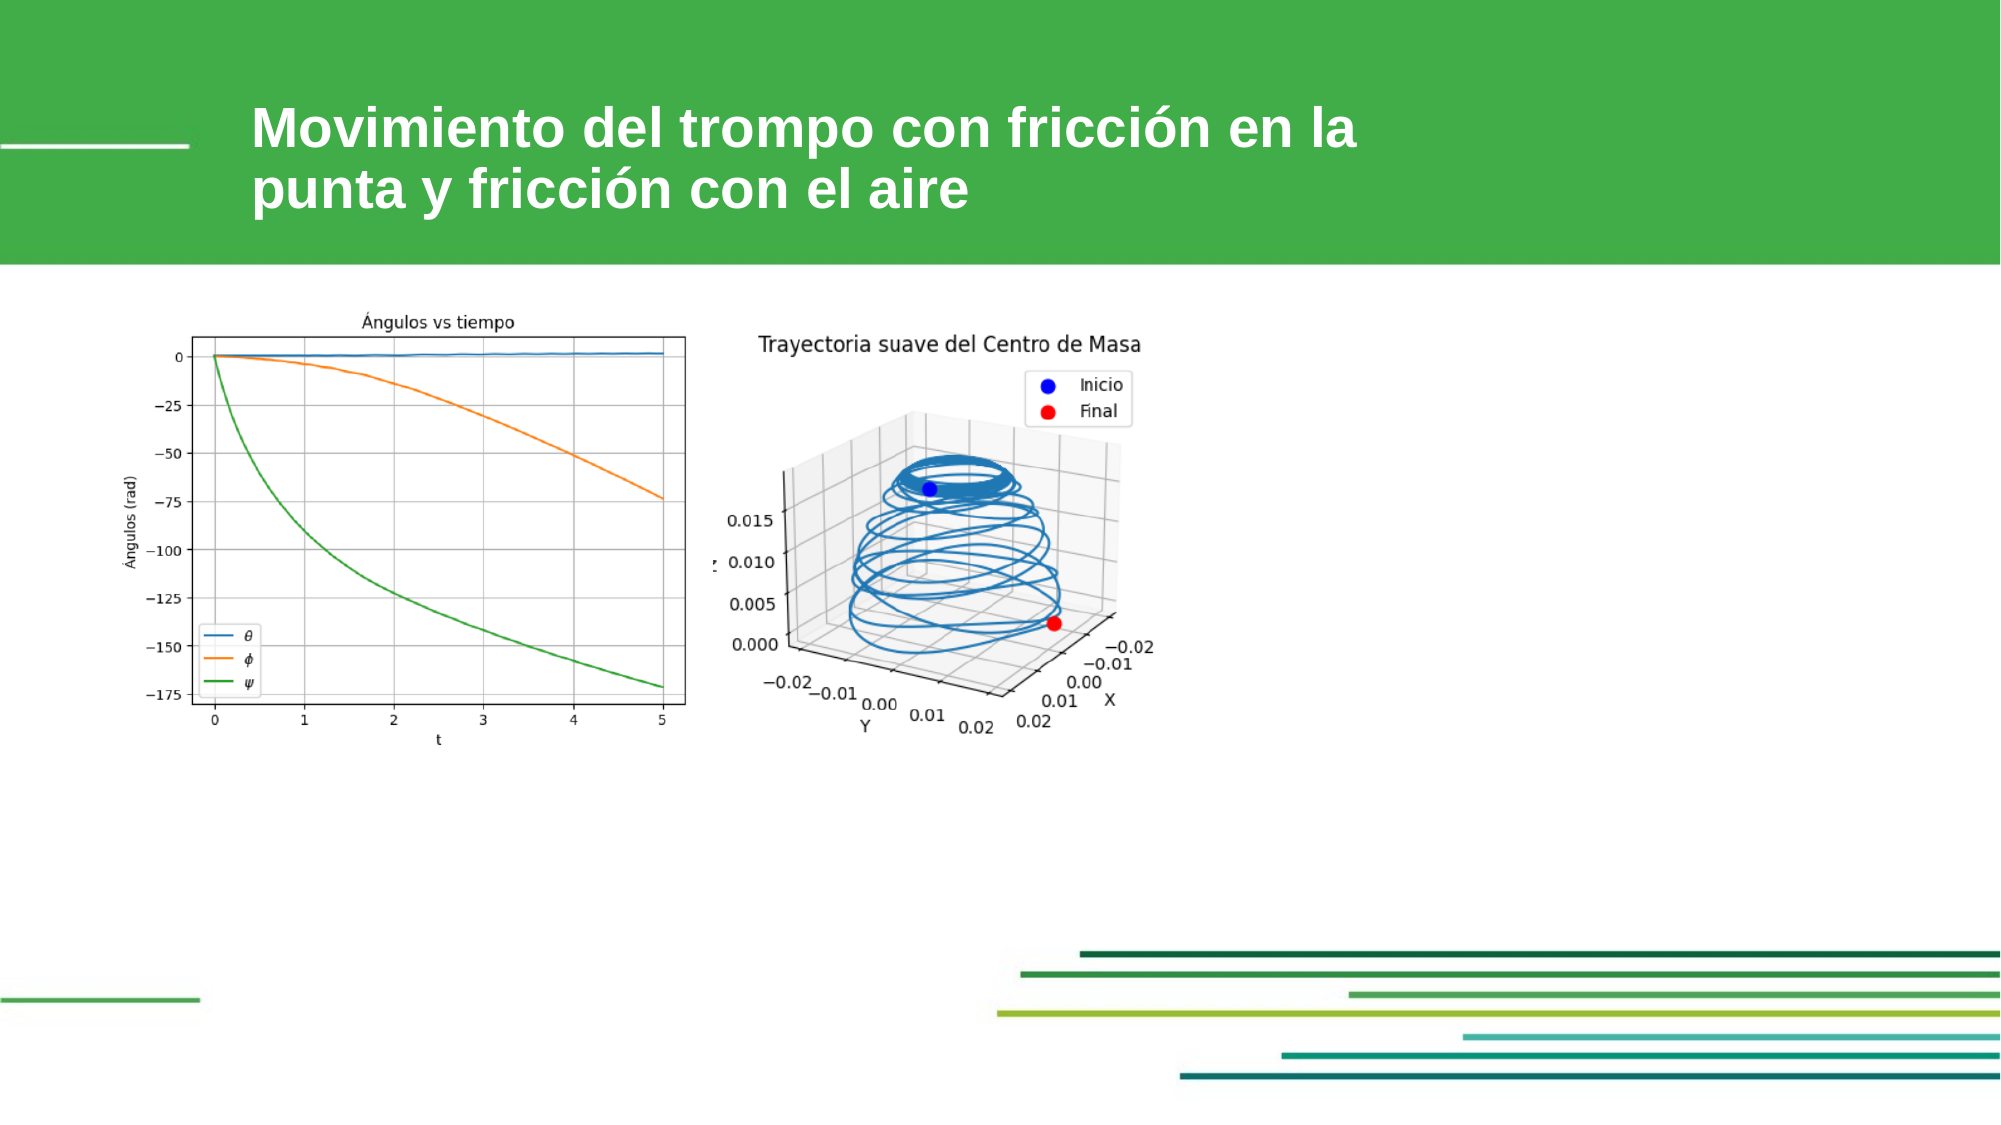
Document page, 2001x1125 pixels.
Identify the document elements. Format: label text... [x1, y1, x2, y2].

title Movimiento del trompo con fricción en la punta y fricción con el aire [236, 90, 1382, 230]
picture [0, 0, 2001, 1125]
